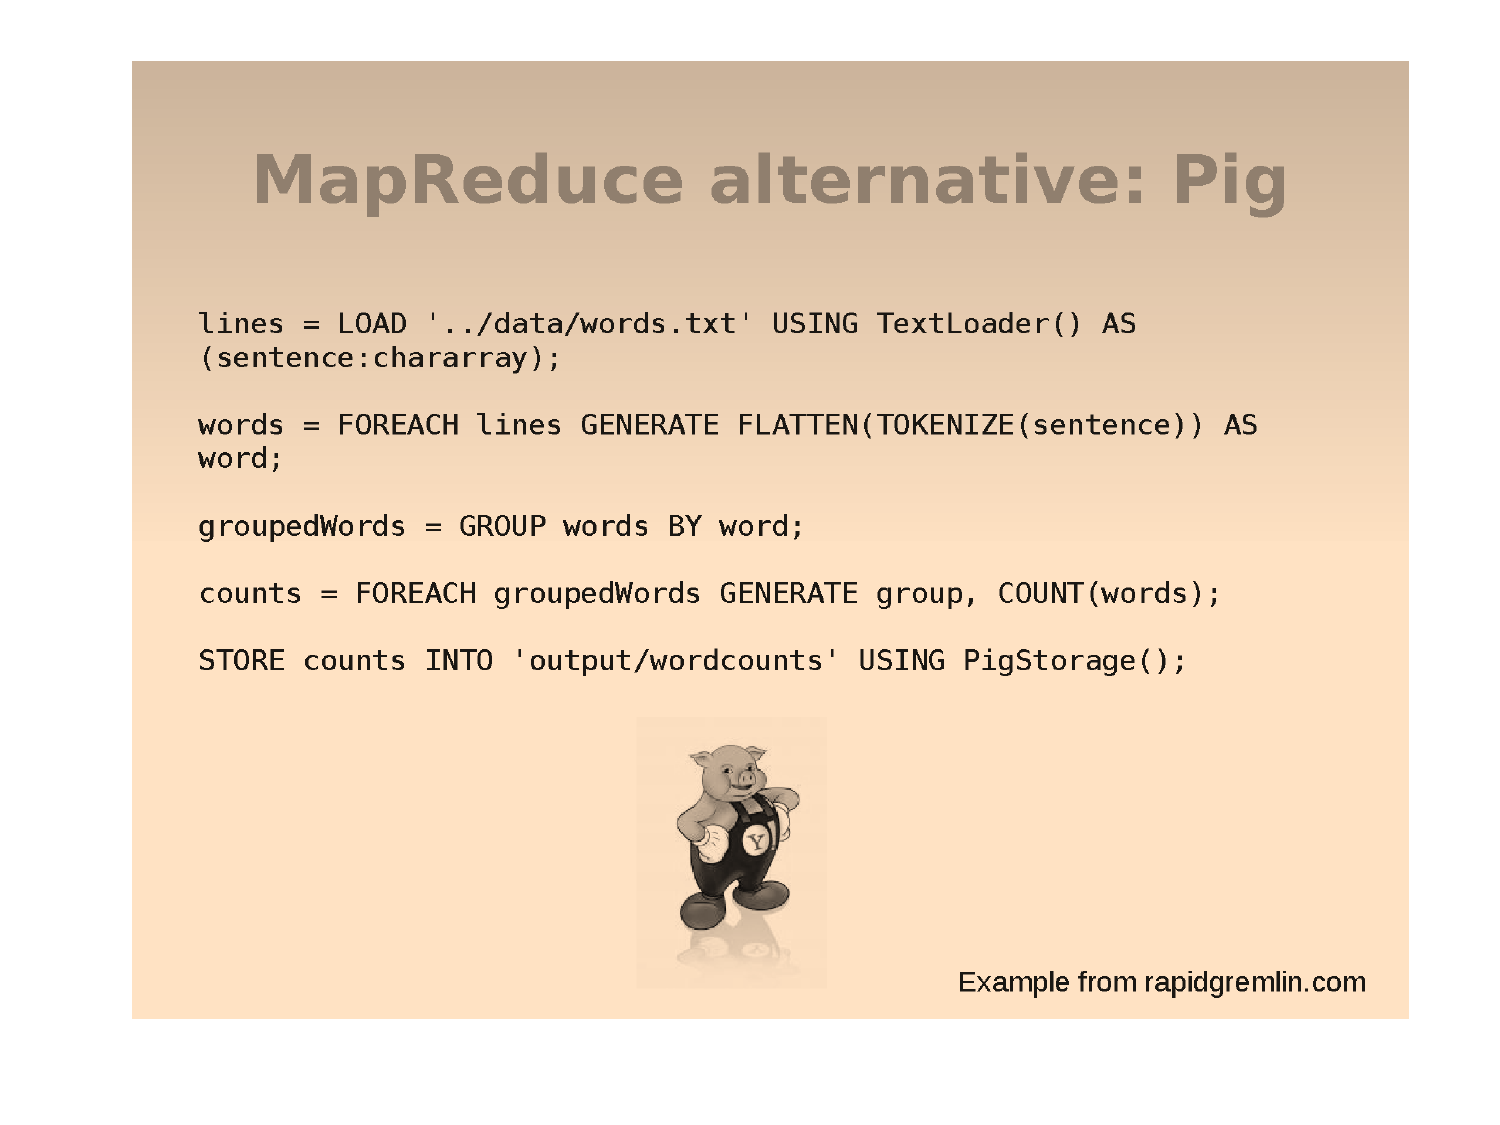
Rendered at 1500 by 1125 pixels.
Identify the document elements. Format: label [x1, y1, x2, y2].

picture [132, 61, 1409, 1019]
